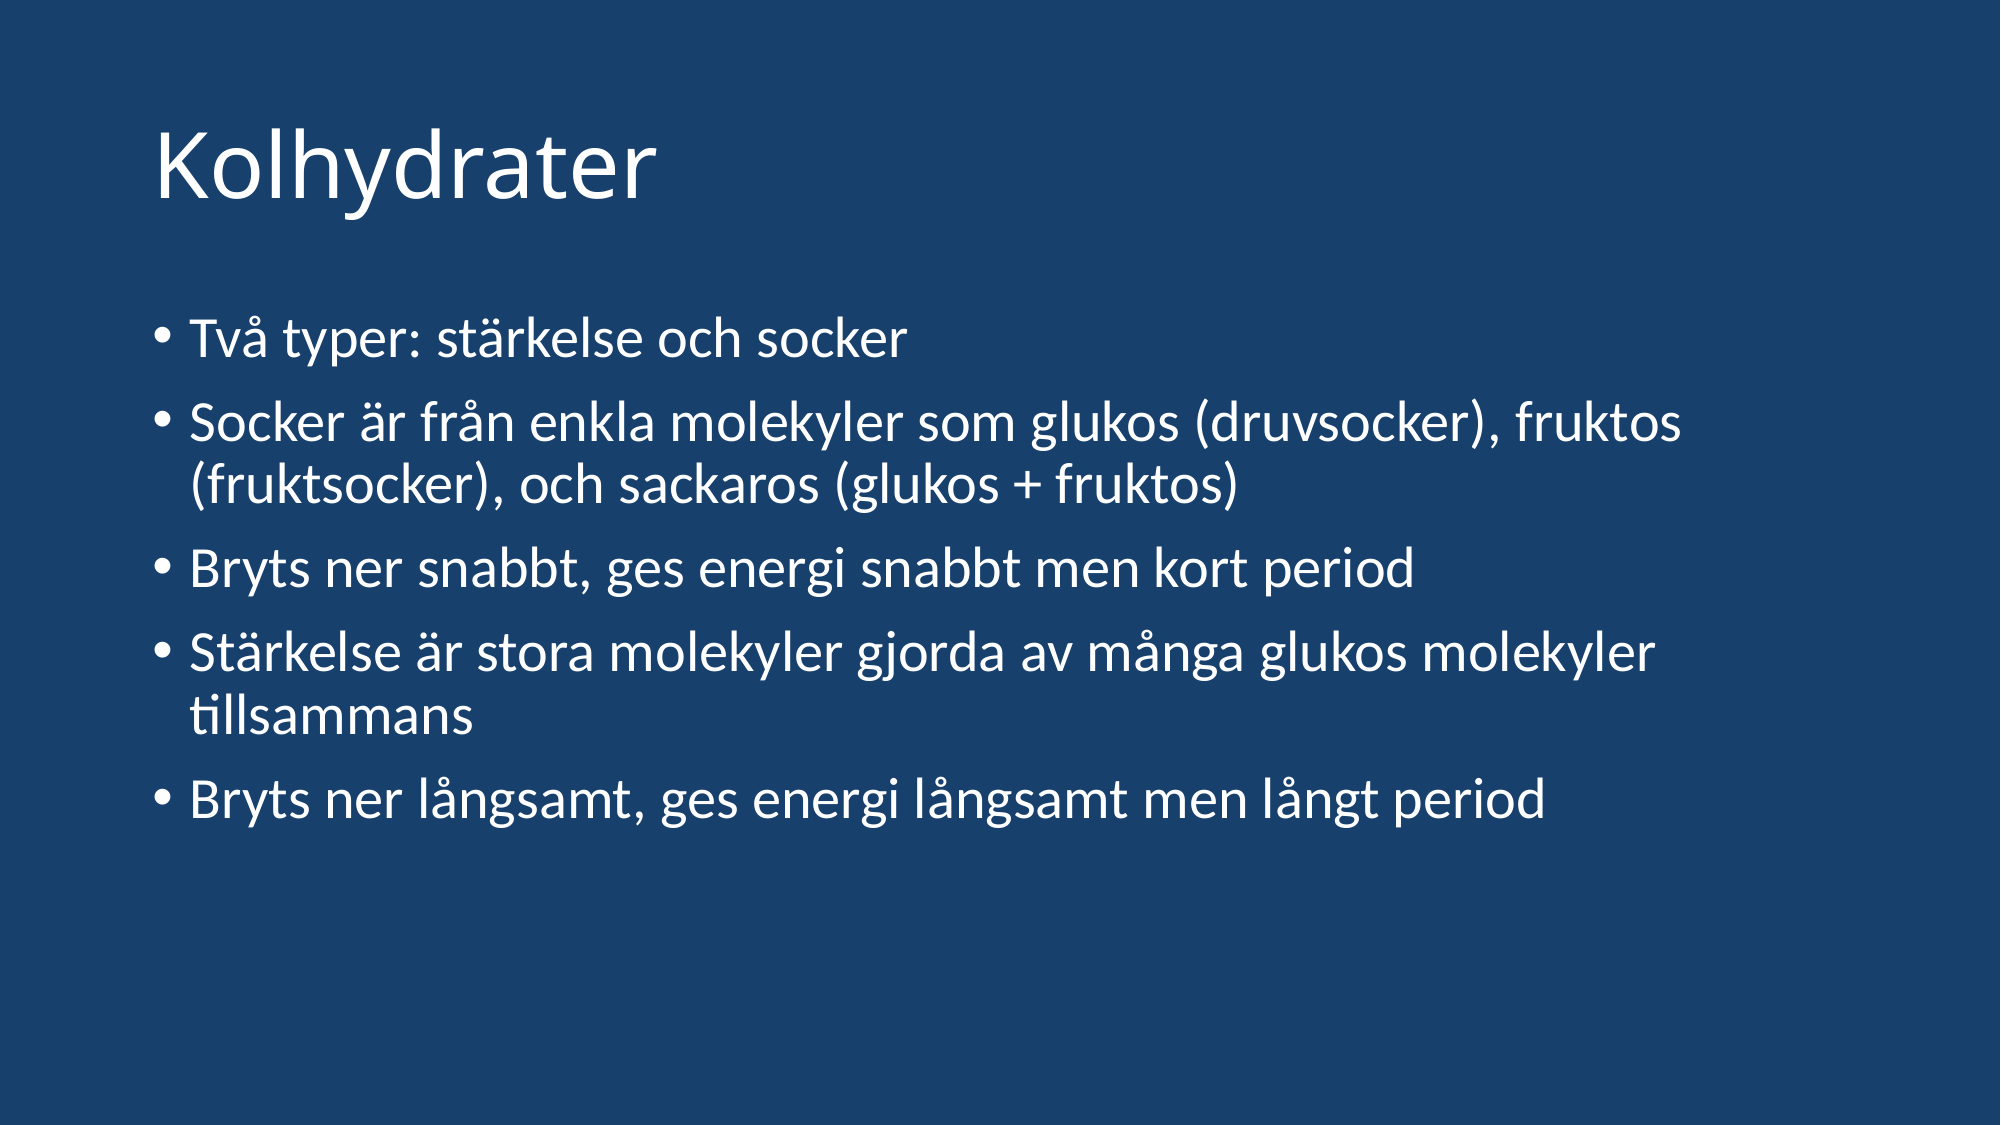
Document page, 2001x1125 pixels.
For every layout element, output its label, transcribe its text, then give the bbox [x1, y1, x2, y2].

list Två typer: stärkelse och socker Socker är från enkla molekyler som glukos (druvsocker), fruktos (fruktsocker), och sackaros (glukos + fruktos) Bryts ner snabbt, ges energi snabbt men kort period Stärkelse är stora molekyler gjorda av många glukos molekyler tillsammans Bryts ner långsamt, ges energi långsamt men långt period [137, 299, 1863, 1014]
title Kolhydrater [137, 59, 1863, 278]
